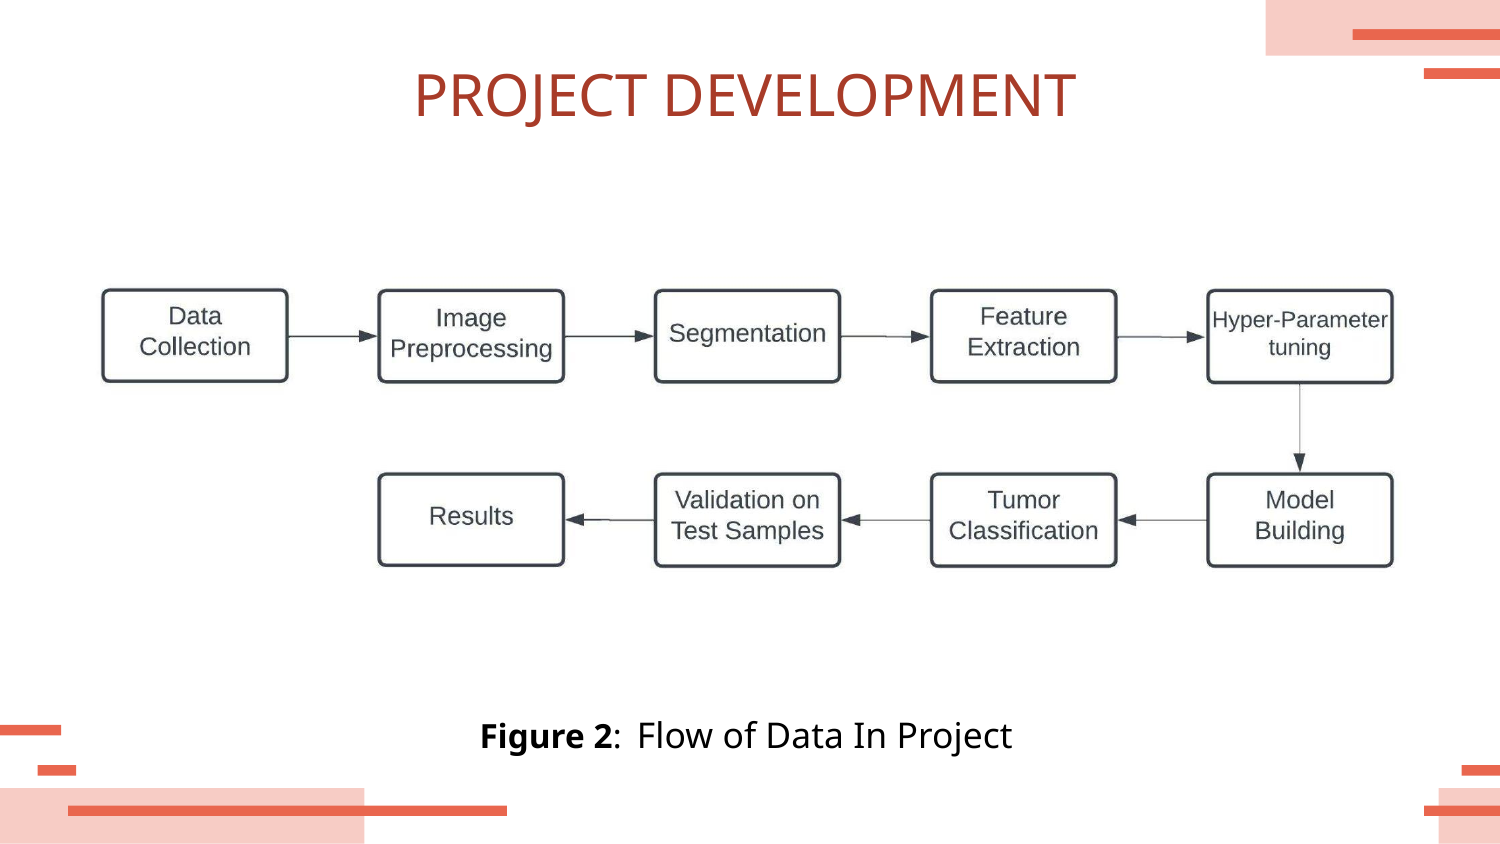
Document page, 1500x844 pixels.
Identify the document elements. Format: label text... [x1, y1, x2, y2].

picture [57, 244, 1438, 613]
title PROJECT DEVELOPMENT [105, 46, 1385, 141]
text_box Figure 2: Flow of Data In Project [263, 655, 1163, 771]
